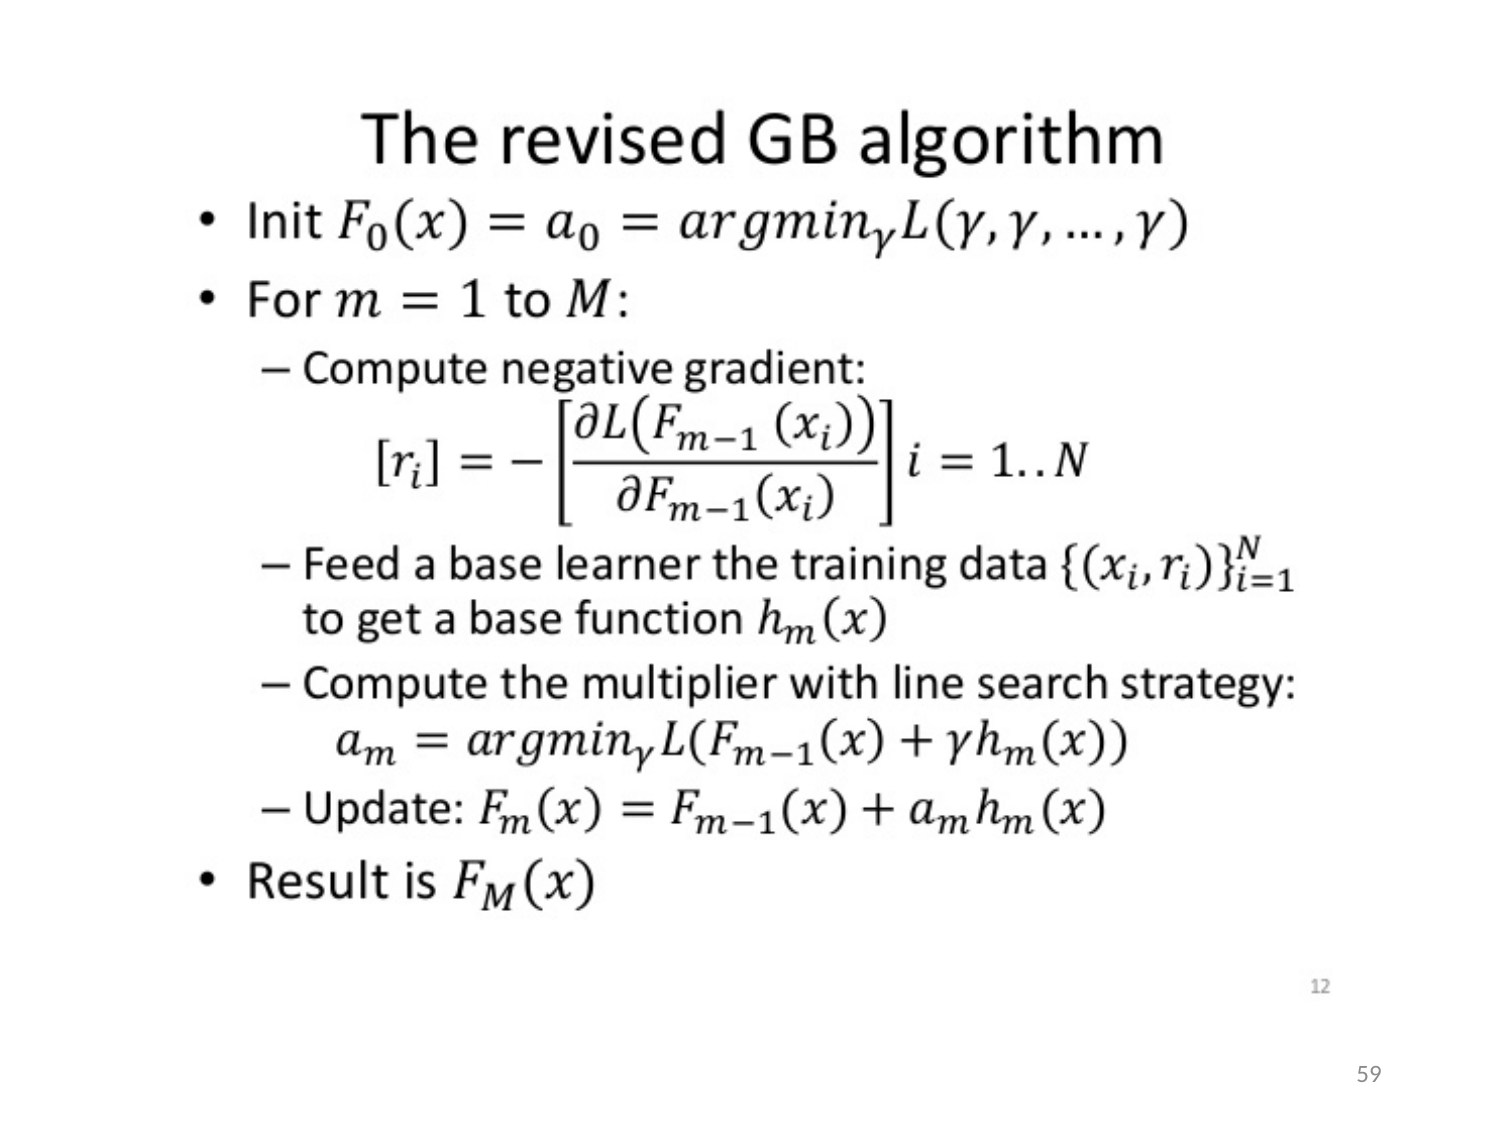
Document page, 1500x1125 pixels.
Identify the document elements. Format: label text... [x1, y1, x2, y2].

picture [121, 65, 1409, 1032]
slide_number 59 [1059, 1042, 1397, 1103]
